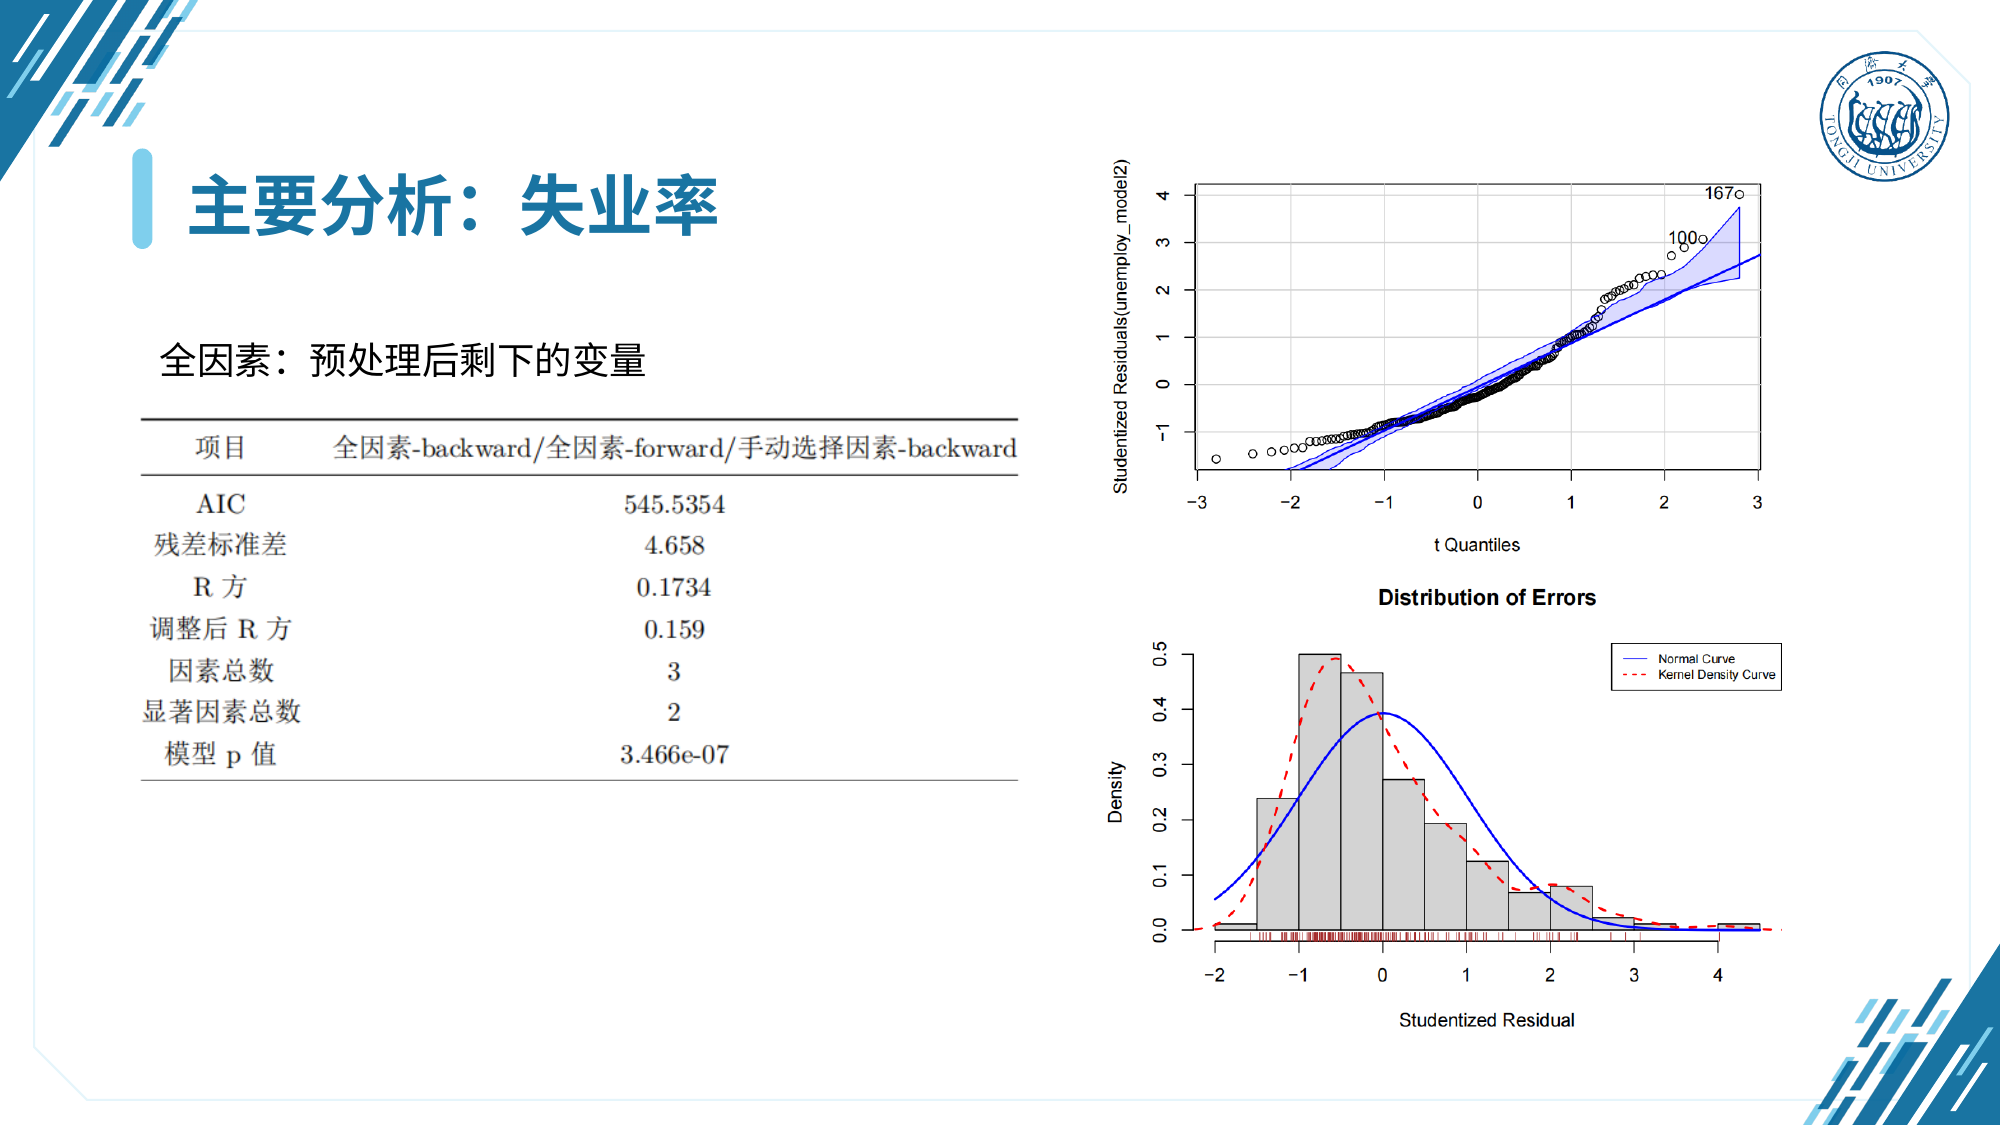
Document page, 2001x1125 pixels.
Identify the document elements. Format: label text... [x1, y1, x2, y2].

picture [1089, 50, 1963, 1125]
picture [132, 417, 1027, 781]
picture [37, 0, 198, 147]
text_box 全因素：预处理后剩下的变量 [145, 329, 935, 417]
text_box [132, 126, 1027, 249]
